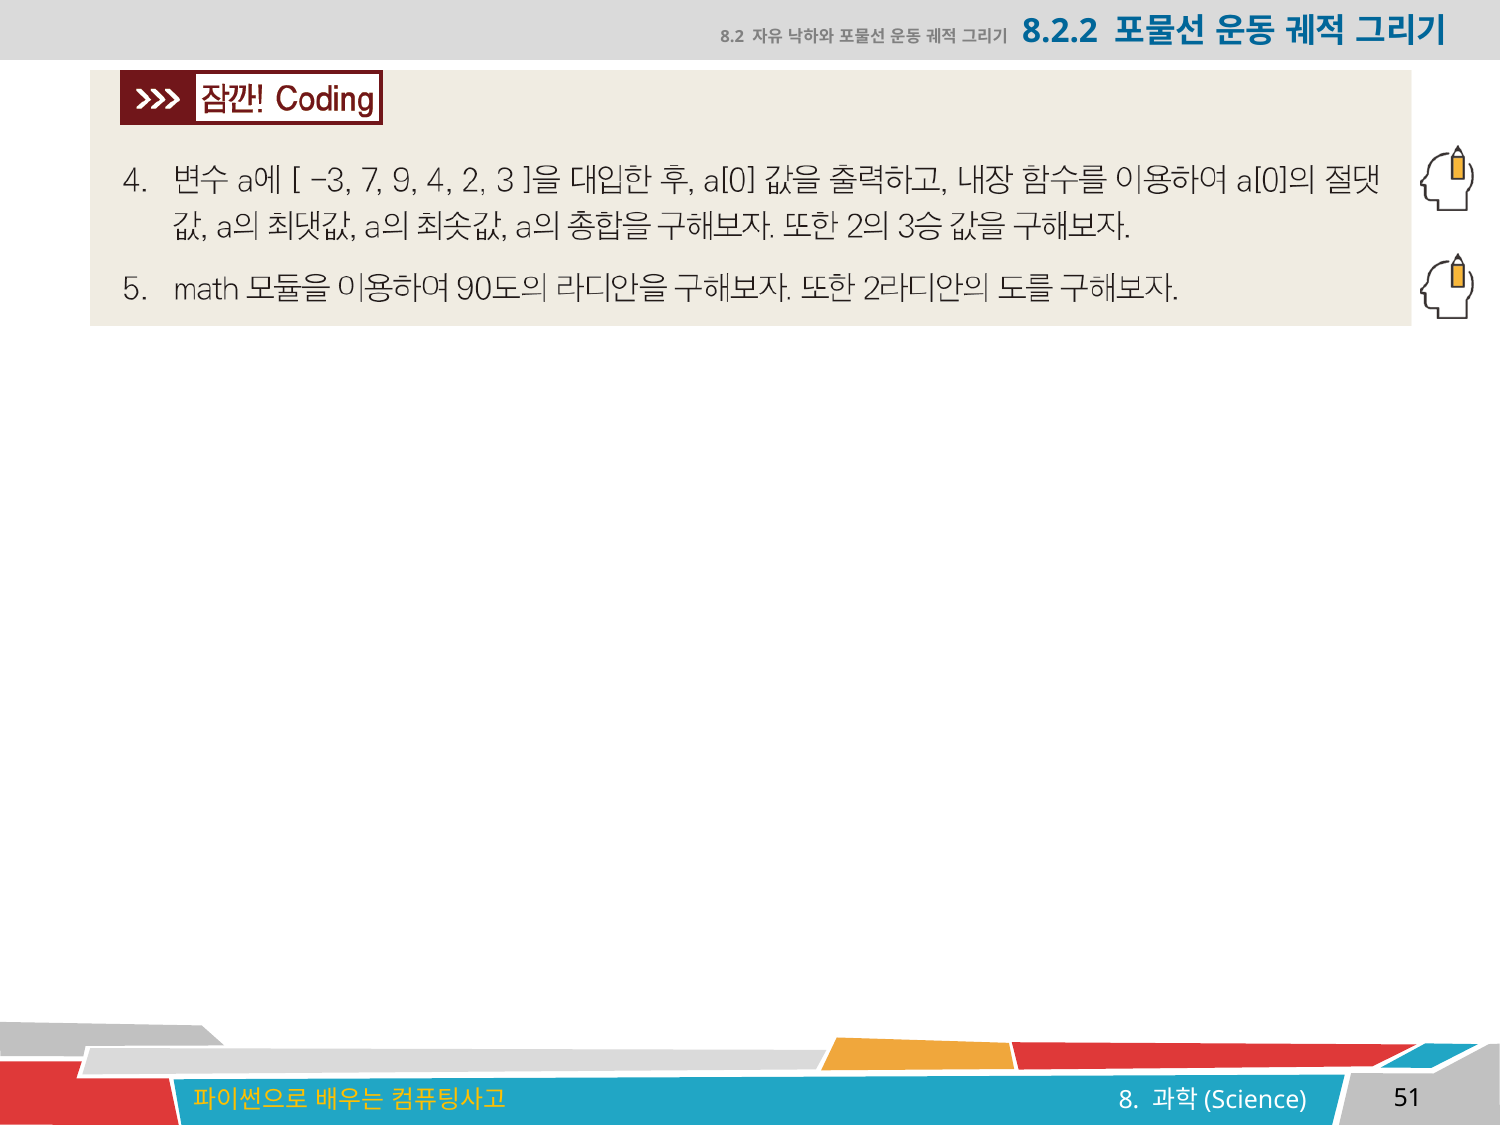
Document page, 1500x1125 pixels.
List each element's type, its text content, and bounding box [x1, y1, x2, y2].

slide_number 51 [1361, 1080, 1437, 1118]
picture [88, 69, 1412, 326]
picture [1420, 253, 1475, 319]
title 8.2 자유 낙하와 포물선 운동 궤적 그리기 8.2.2 포물선 운동 궤적 그리기 [75, 6, 1463, 52]
picture [1420, 145, 1475, 211]
